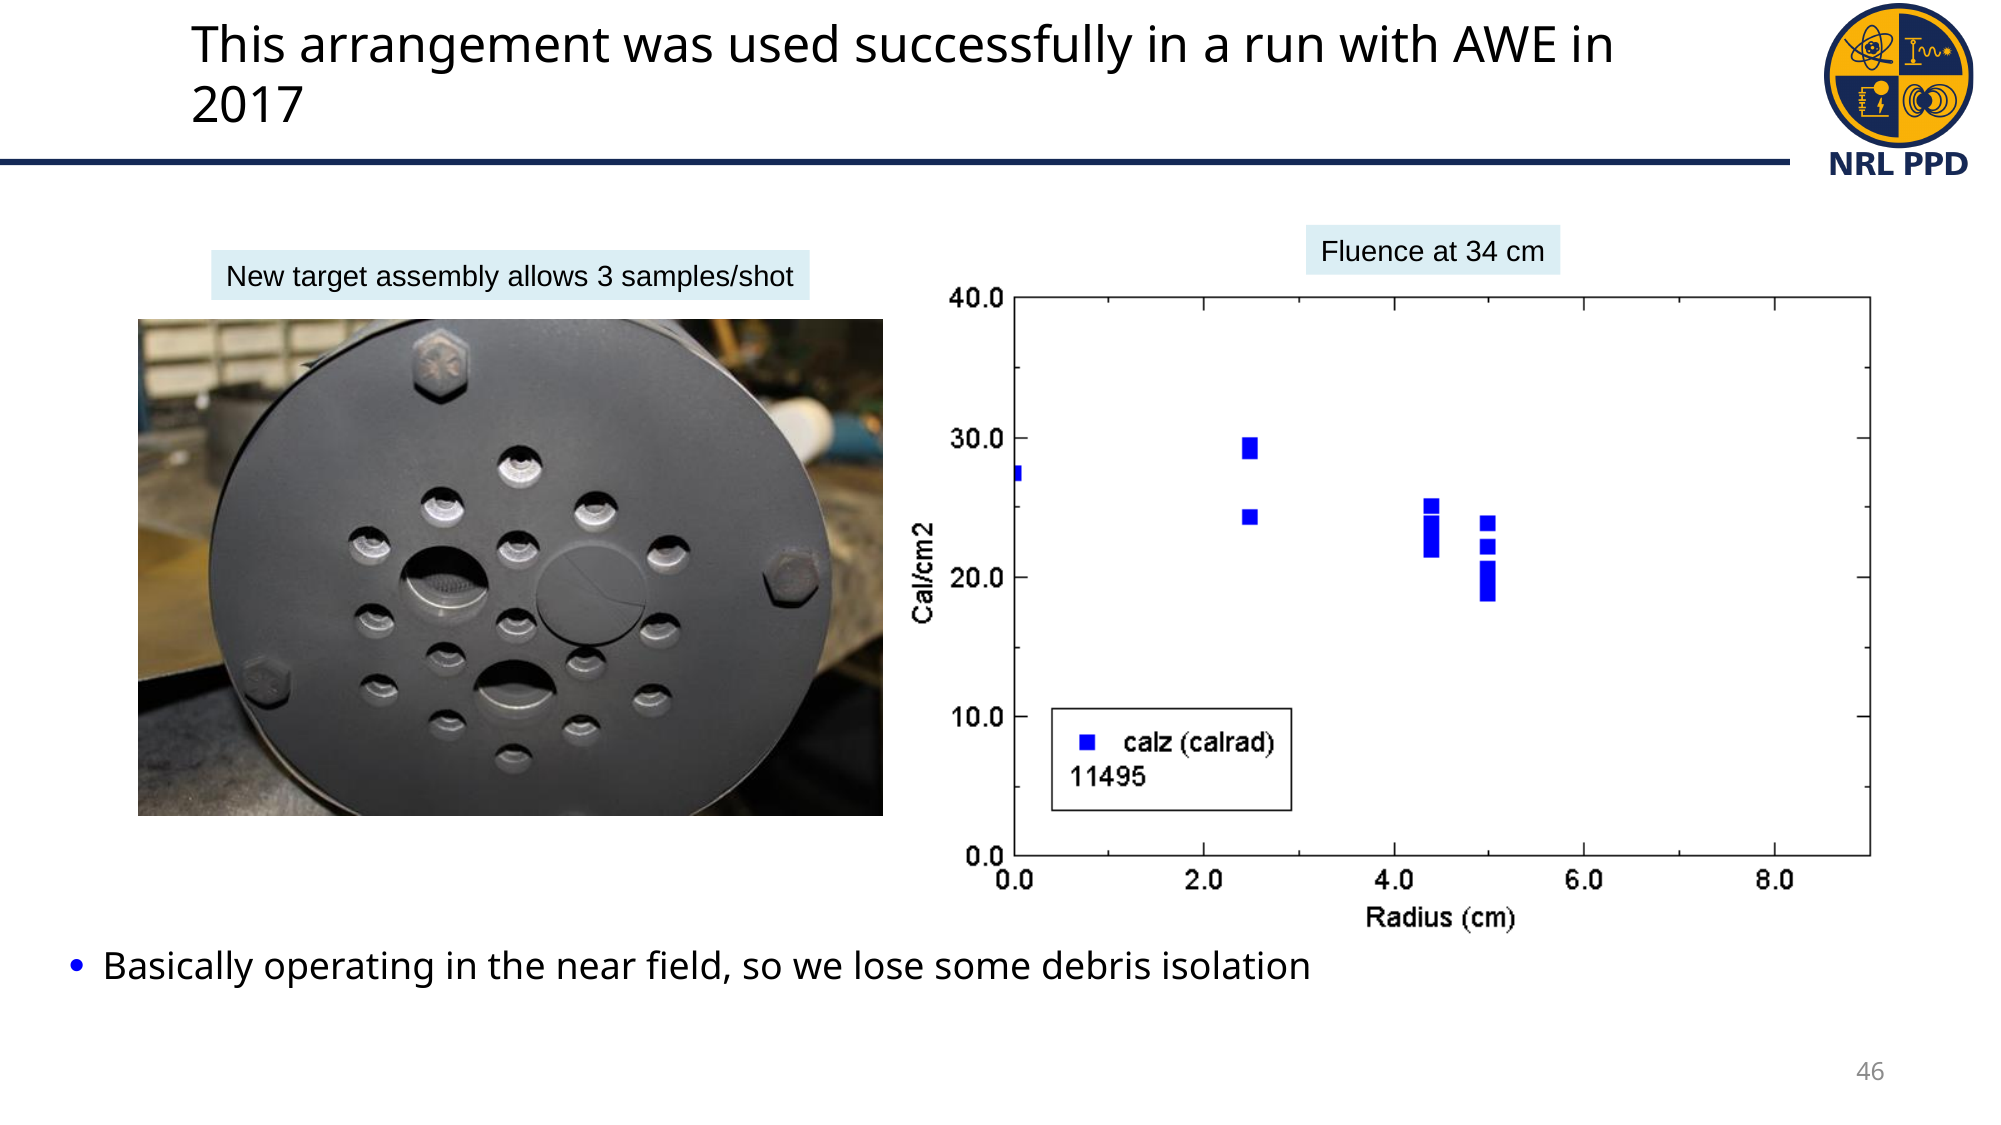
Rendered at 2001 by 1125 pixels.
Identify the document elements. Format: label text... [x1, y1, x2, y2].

text_box Basically operating in the near field, so we lose some debris isolation [54, 934, 1876, 1043]
text_box New target assembly allows 3 samples/shot [211, 250, 810, 300]
picture [1824, 3, 1974, 175]
title This arrangement was used successfully in a run with AWE in 2017 [176, 0, 1754, 146]
text_box Fluence at 34 cm [1306, 224, 1561, 266]
slide_number 46 [1433, 1042, 1900, 1103]
picture [906, 267, 1876, 936]
picture [138, 319, 883, 816]
